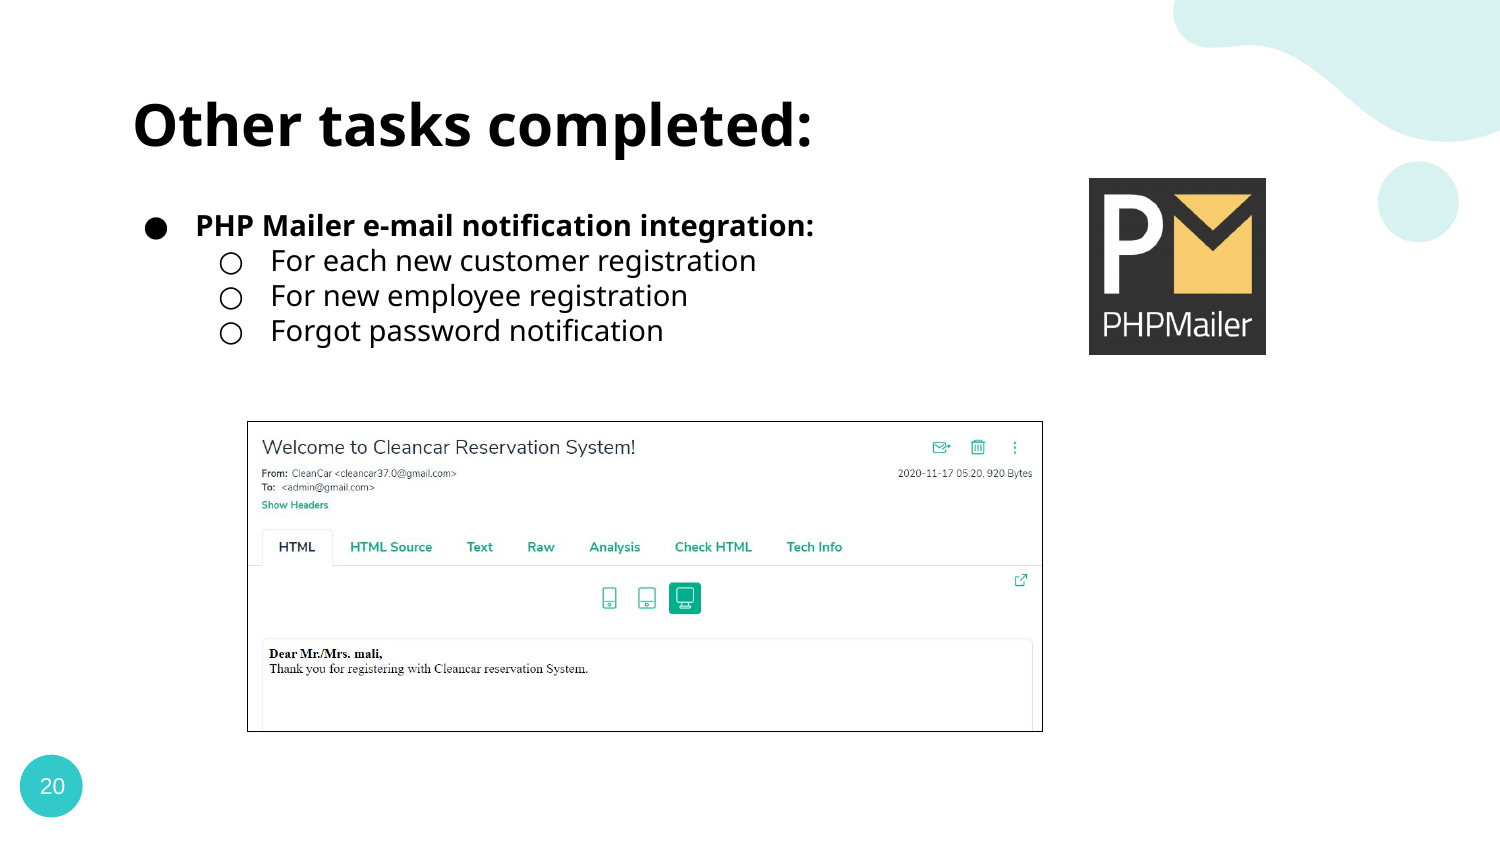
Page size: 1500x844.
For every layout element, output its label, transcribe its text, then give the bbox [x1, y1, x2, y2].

list PHP Mailer e-mail notification integration: For each new customer registration For new employee registration Forgot password notification [105, 192, 1372, 753]
picture [247, 421, 1044, 733]
title Other tasks completed: [116, 72, 1383, 167]
text_box 20 [25, 765, 82, 806]
text_box [27, 806, 76, 818]
text_box [19, 768, 25, 804]
text_box [27, 754, 75, 765]
picture [1089, 177, 1266, 355]
